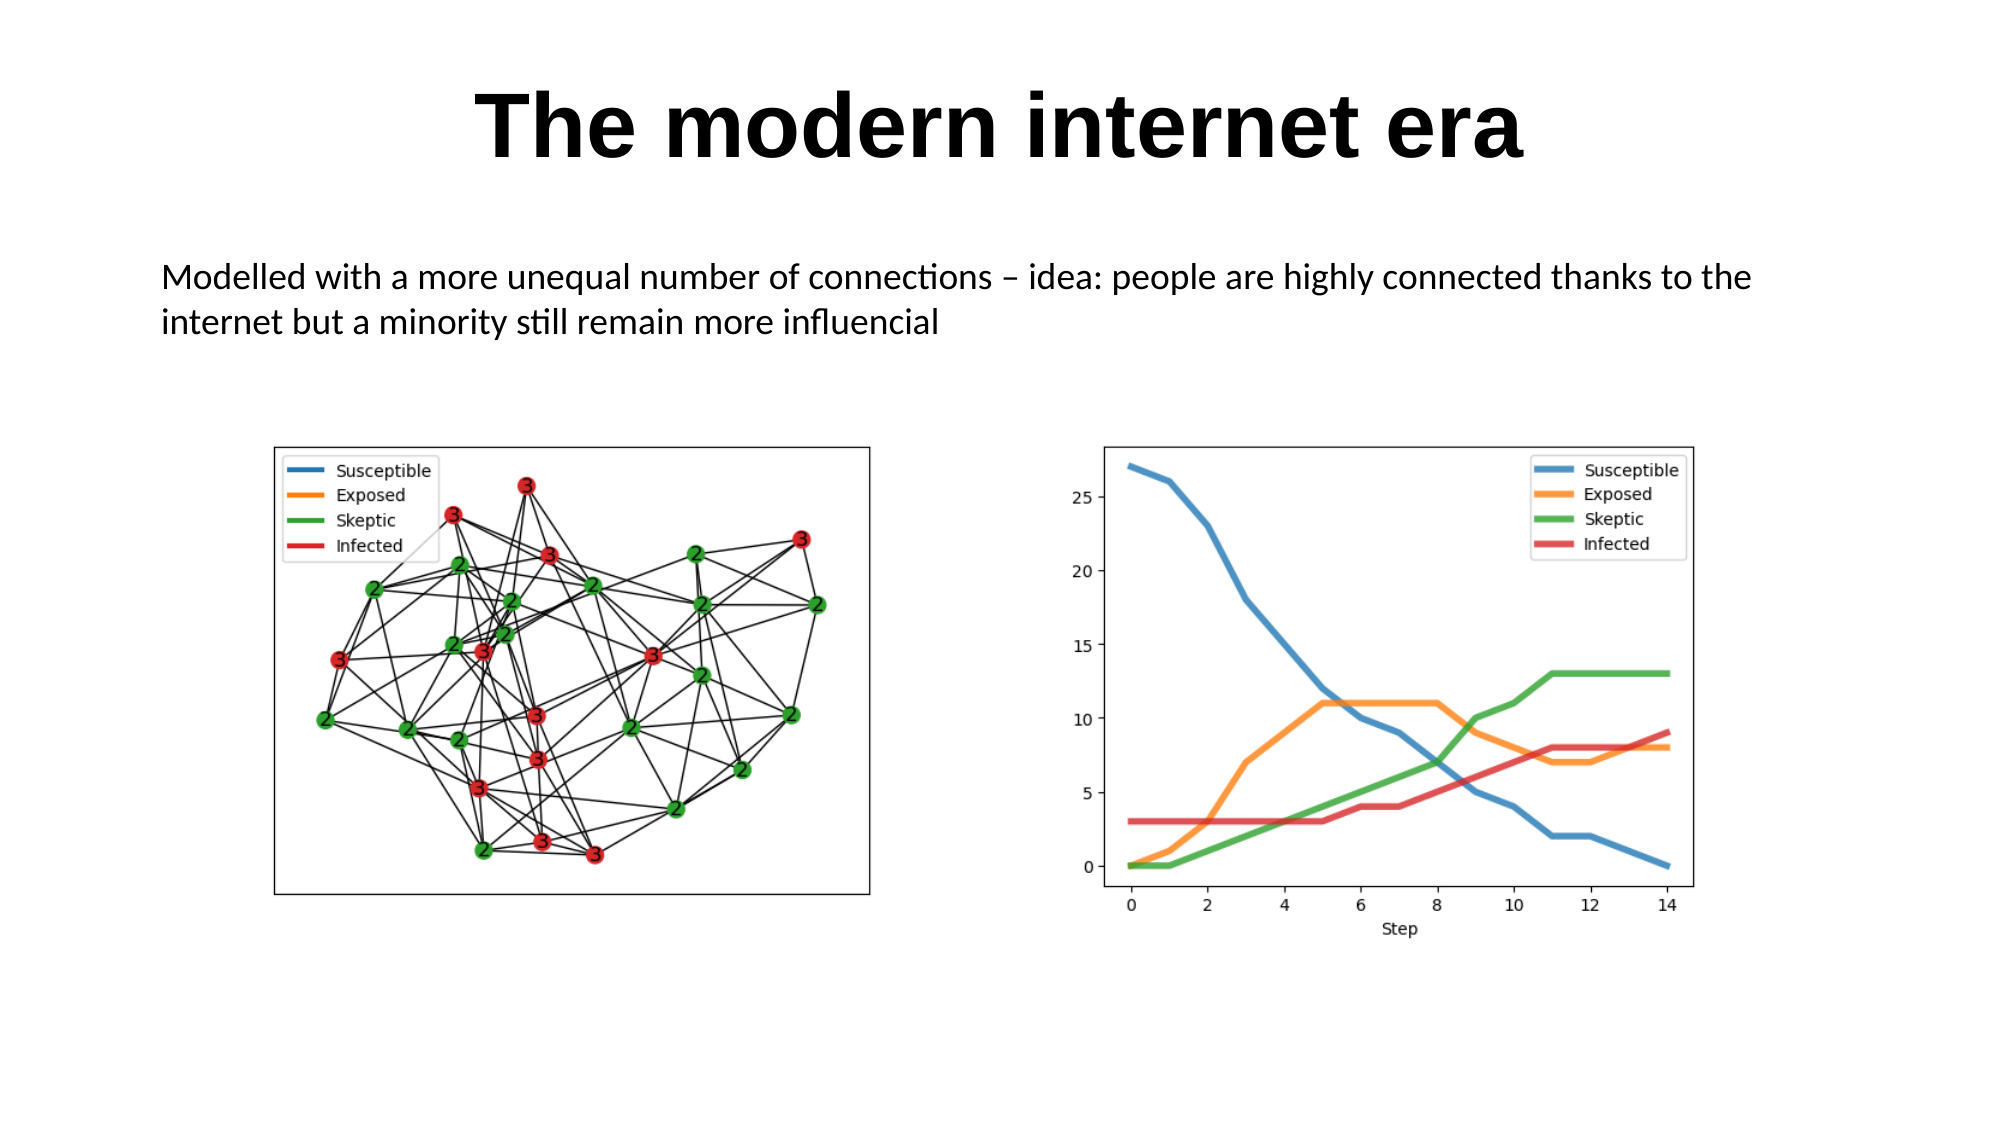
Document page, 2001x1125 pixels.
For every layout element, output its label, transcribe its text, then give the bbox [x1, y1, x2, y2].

picture [262, 436, 880, 906]
picture [1060, 435, 1705, 949]
text_box Modelled with a more unequal number of connections – idea: people are highly connected thanks to the internet but a minority still remain more influencial [146, 244, 1868, 350]
title The modern internet era [137, 19, 1863, 237]
